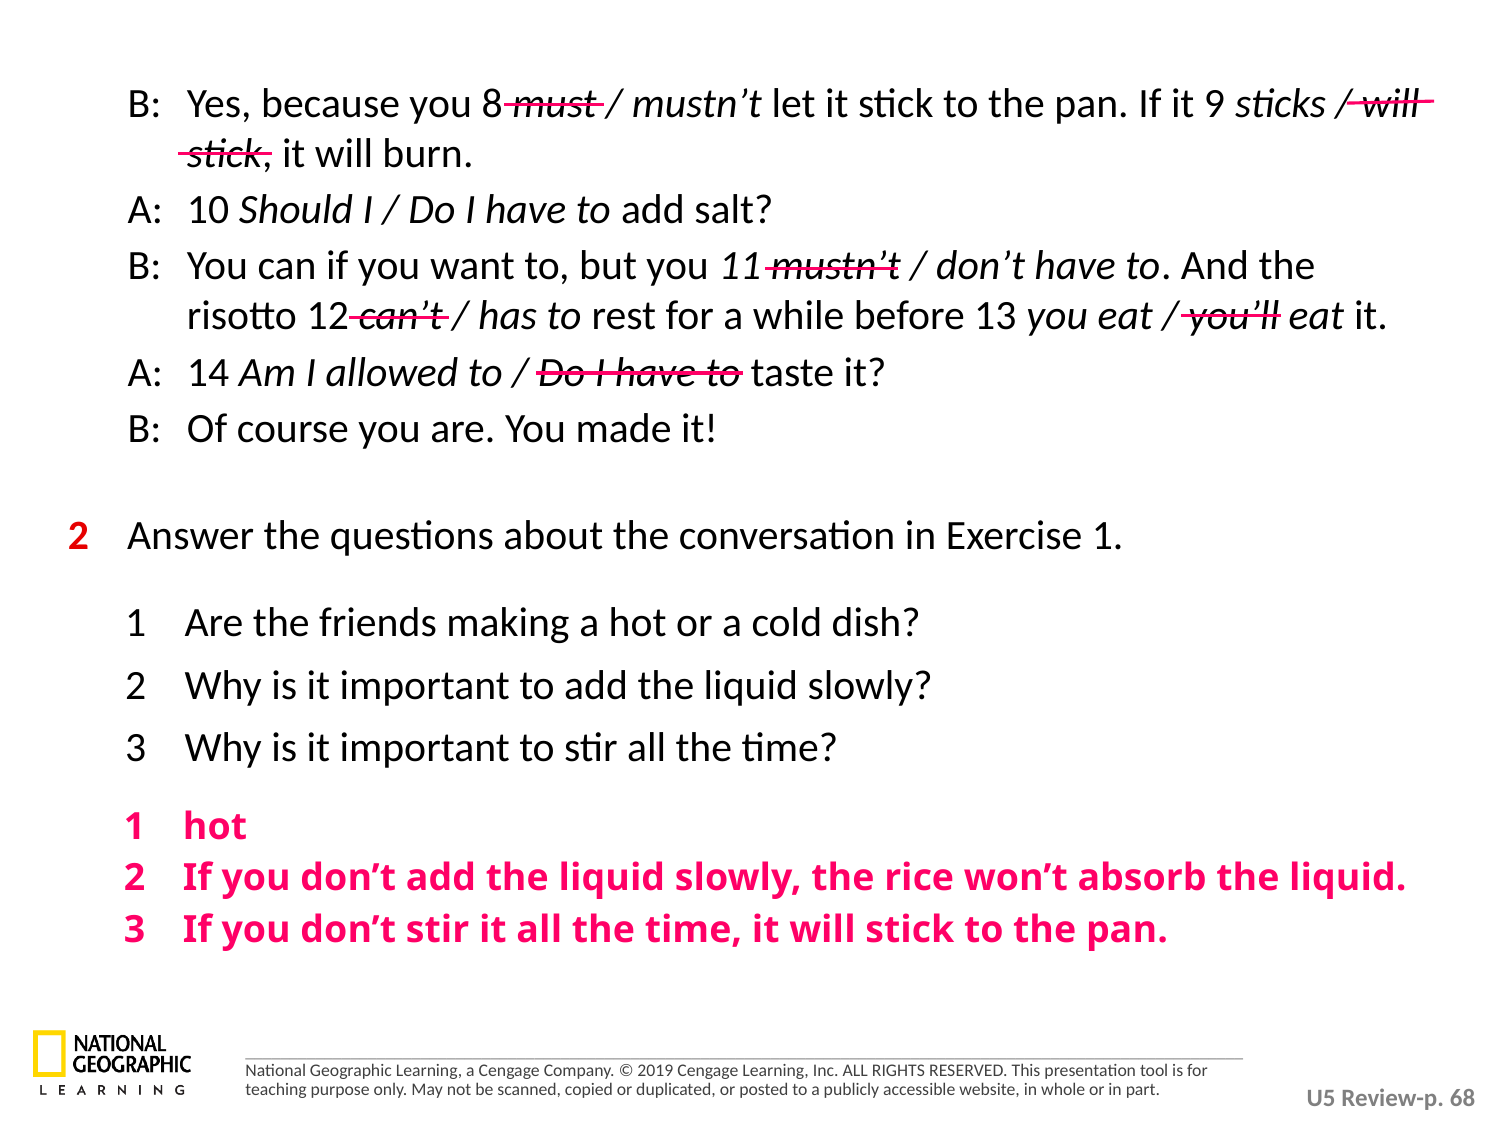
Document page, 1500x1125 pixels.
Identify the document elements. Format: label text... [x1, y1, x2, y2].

text_box 1 Are the friends making a hot or a cold dish? 2 Why is it important to add the liquid slowly? 3 Why is it important to stir all the time? [110, 587, 1443, 778]
text_box U5 Review-p. 68 [1255, 1073, 1491, 1119]
text_box 2 Answer the questions about the conversation in Exercise 1. [53, 500, 1446, 566]
picture [33, 1030, 191, 1095]
text_box 1 hot 2 If you don’t add the liquid slowly, the rice won’t absorb the liquid. 3 If you don’t stir it all the time, it will stick to the pan. [109, 794, 1460, 957]
text_box B: Yes, because you 8 must / mustn’t let it stick to the pan. If it 9 sticks / will stick, it will burn. A: 10 Should I / Do I have to add salt? B: You can if you want to, but you 11 mustn’t / don’t have to. And the risotto 12 can’t / has to rest for a while before 13 you eat / you’ll eat it. A: 14 Am I allowed to / Do I have to taste it? B: Of course you are. You made it! [113, 68, 1447, 459]
